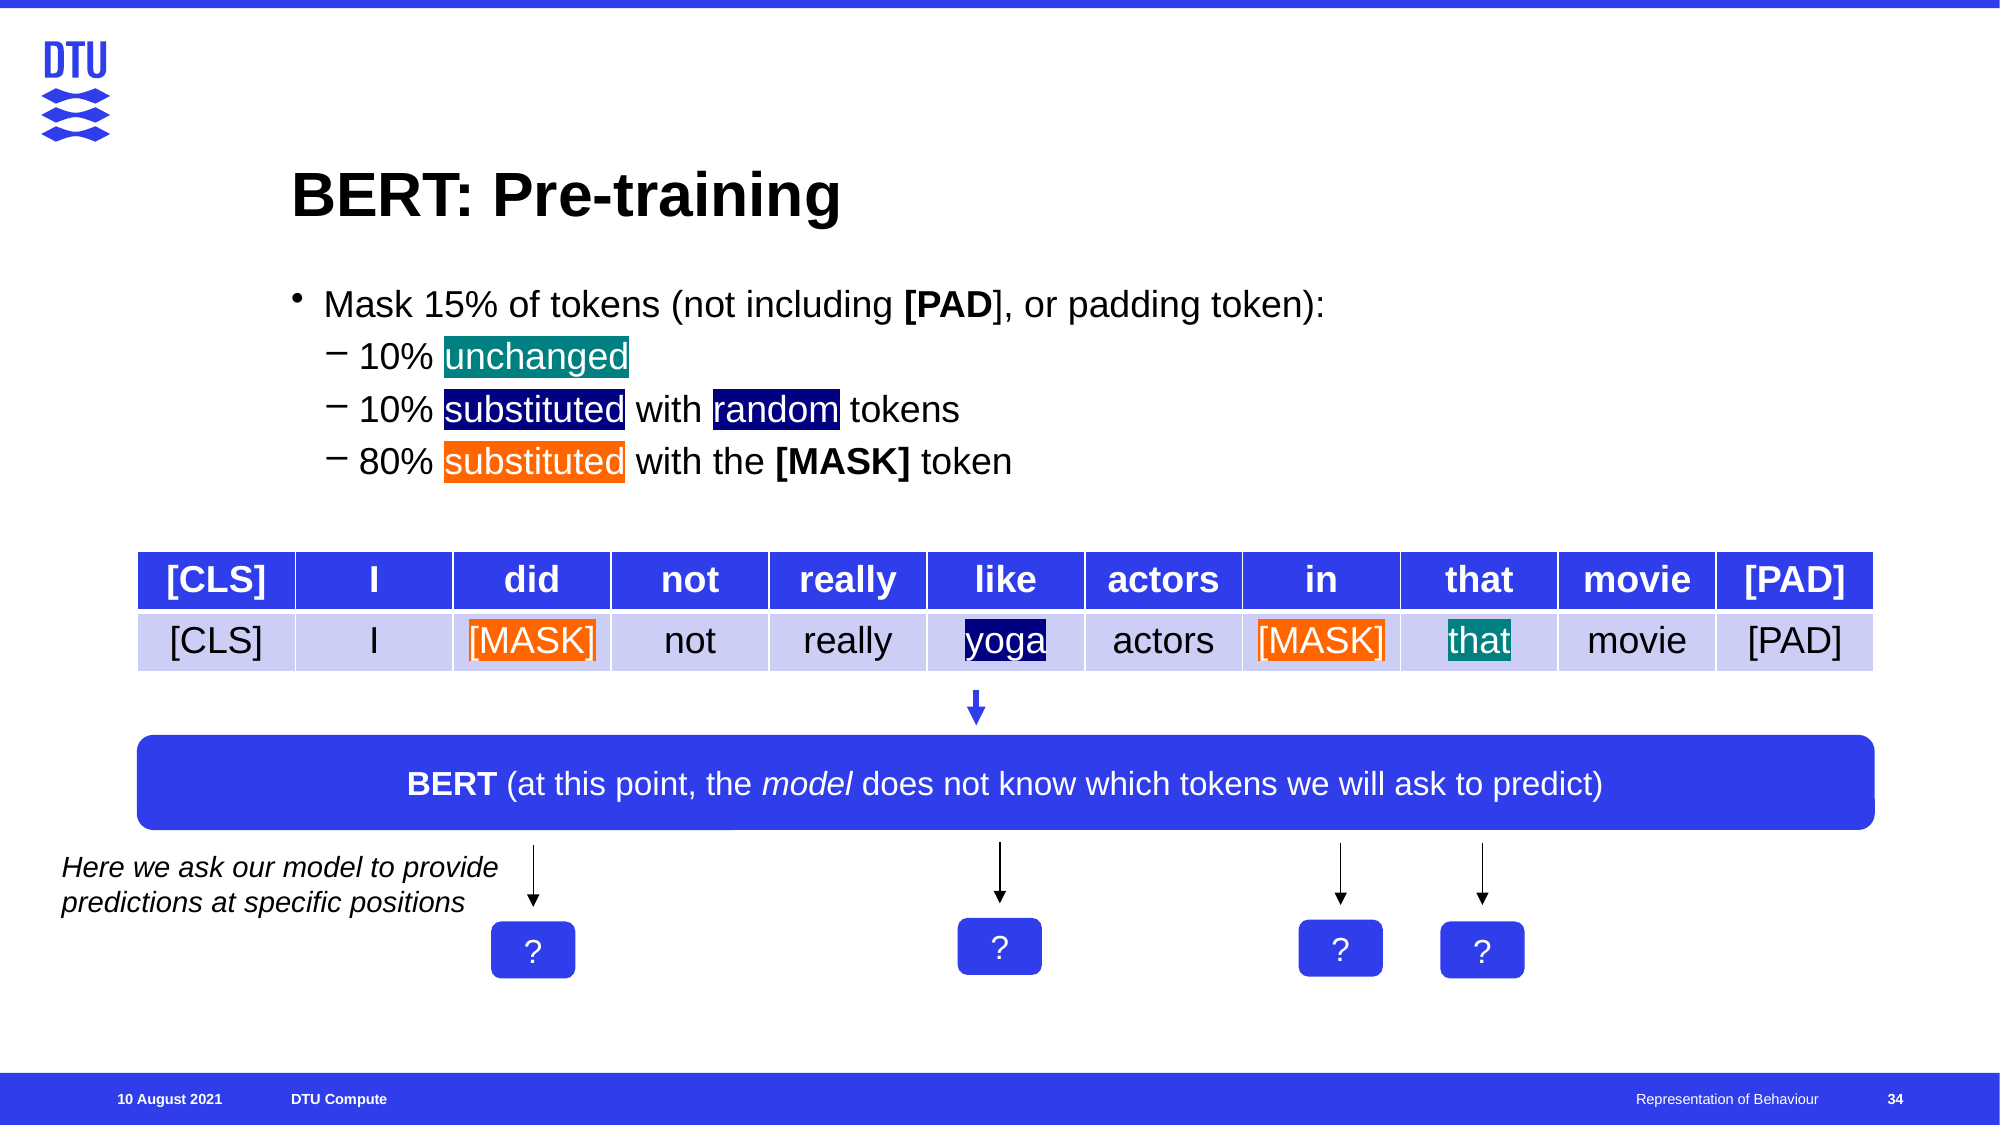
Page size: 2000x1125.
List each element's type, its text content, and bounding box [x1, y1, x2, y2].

table_cell movie [1559, 614, 1715, 671]
table_cell really [770, 614, 926, 671]
text_box ? [958, 918, 1042, 975]
list Mask 15% of tokens (not including [PAD], or padding token): 10% unchanged 10% substituted with random tokens 80% substituted with the [MASK] token [291, 279, 1819, 501]
text_box ? [1299, 920, 1383, 976]
table_header in [1243, 552, 1400, 609]
text_box BERT (at this point, the model does not know which tokens we will ask to predict) [137, 735, 1874, 830]
table_header not [612, 552, 768, 609]
table_header did [454, 552, 610, 609]
text_box ? [491, 922, 575, 978]
title BERT: Pre-training [291, 69, 1819, 230]
table_cell [MASK] [1243, 614, 1400, 671]
table_header [CLS] [138, 552, 295, 609]
table_cell [CLS] [138, 614, 295, 671]
table_header like [928, 552, 1084, 609]
table_header that [1401, 552, 1557, 609]
table_cell that [1401, 614, 1557, 671]
table_header really [770, 552, 926, 609]
table_cell yoga [928, 614, 1084, 671]
table_cell I [296, 614, 452, 671]
table_header movie [1559, 552, 1715, 609]
table_header actors [1086, 552, 1242, 609]
slide_number 34 [1887, 1073, 1959, 1125]
table_header [PAD] [1717, 552, 1873, 609]
table_cell [MASK] [454, 614, 610, 671]
table_cell actors [1086, 614, 1242, 671]
text_box Here we ask our model to provide predictions at specific positions [61, 847, 576, 918]
table_cell [PAD] [1717, 614, 1873, 671]
table_cell not [612, 614, 768, 671]
table_header I [296, 552, 452, 609]
text_box ? [1441, 922, 1524, 978]
